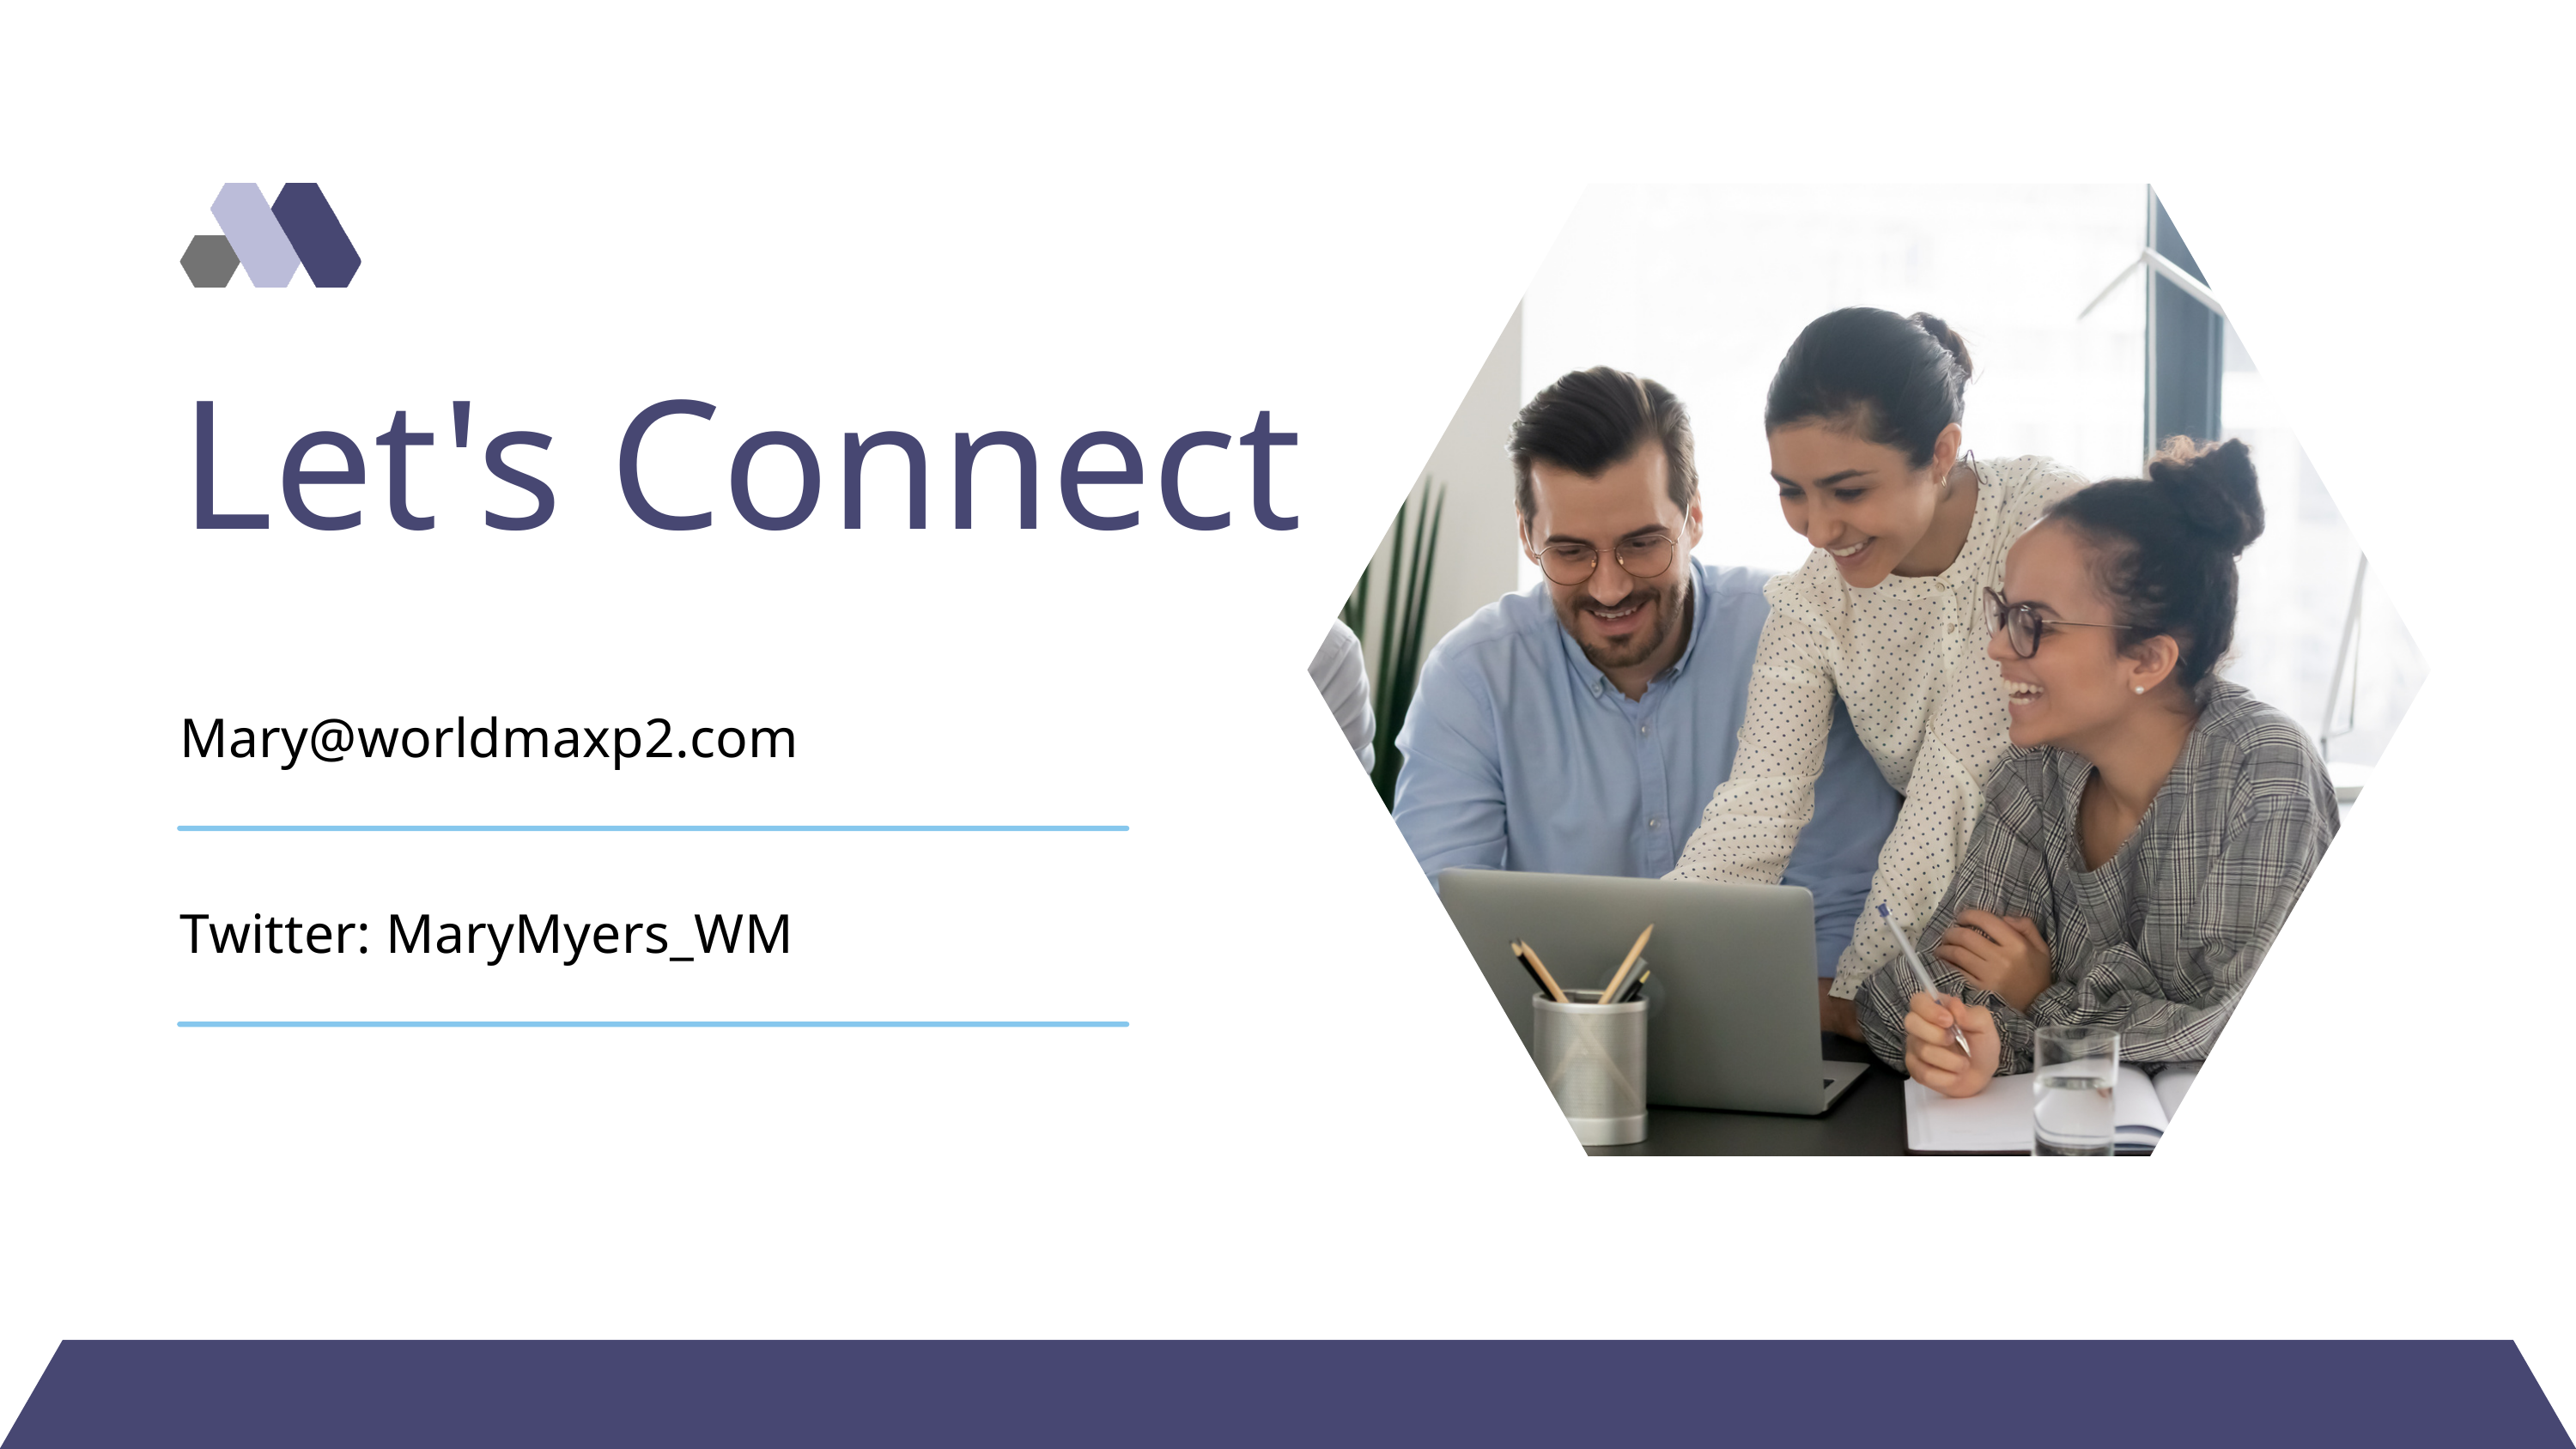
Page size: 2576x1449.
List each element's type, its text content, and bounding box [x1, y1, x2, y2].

text_box Let's Connect [179, 367, 1303, 566]
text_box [179, 700, 1127, 1157]
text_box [1307, 183, 2432, 1157]
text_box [0, 1339, 2576, 1449]
picture [179, 183, 361, 288]
